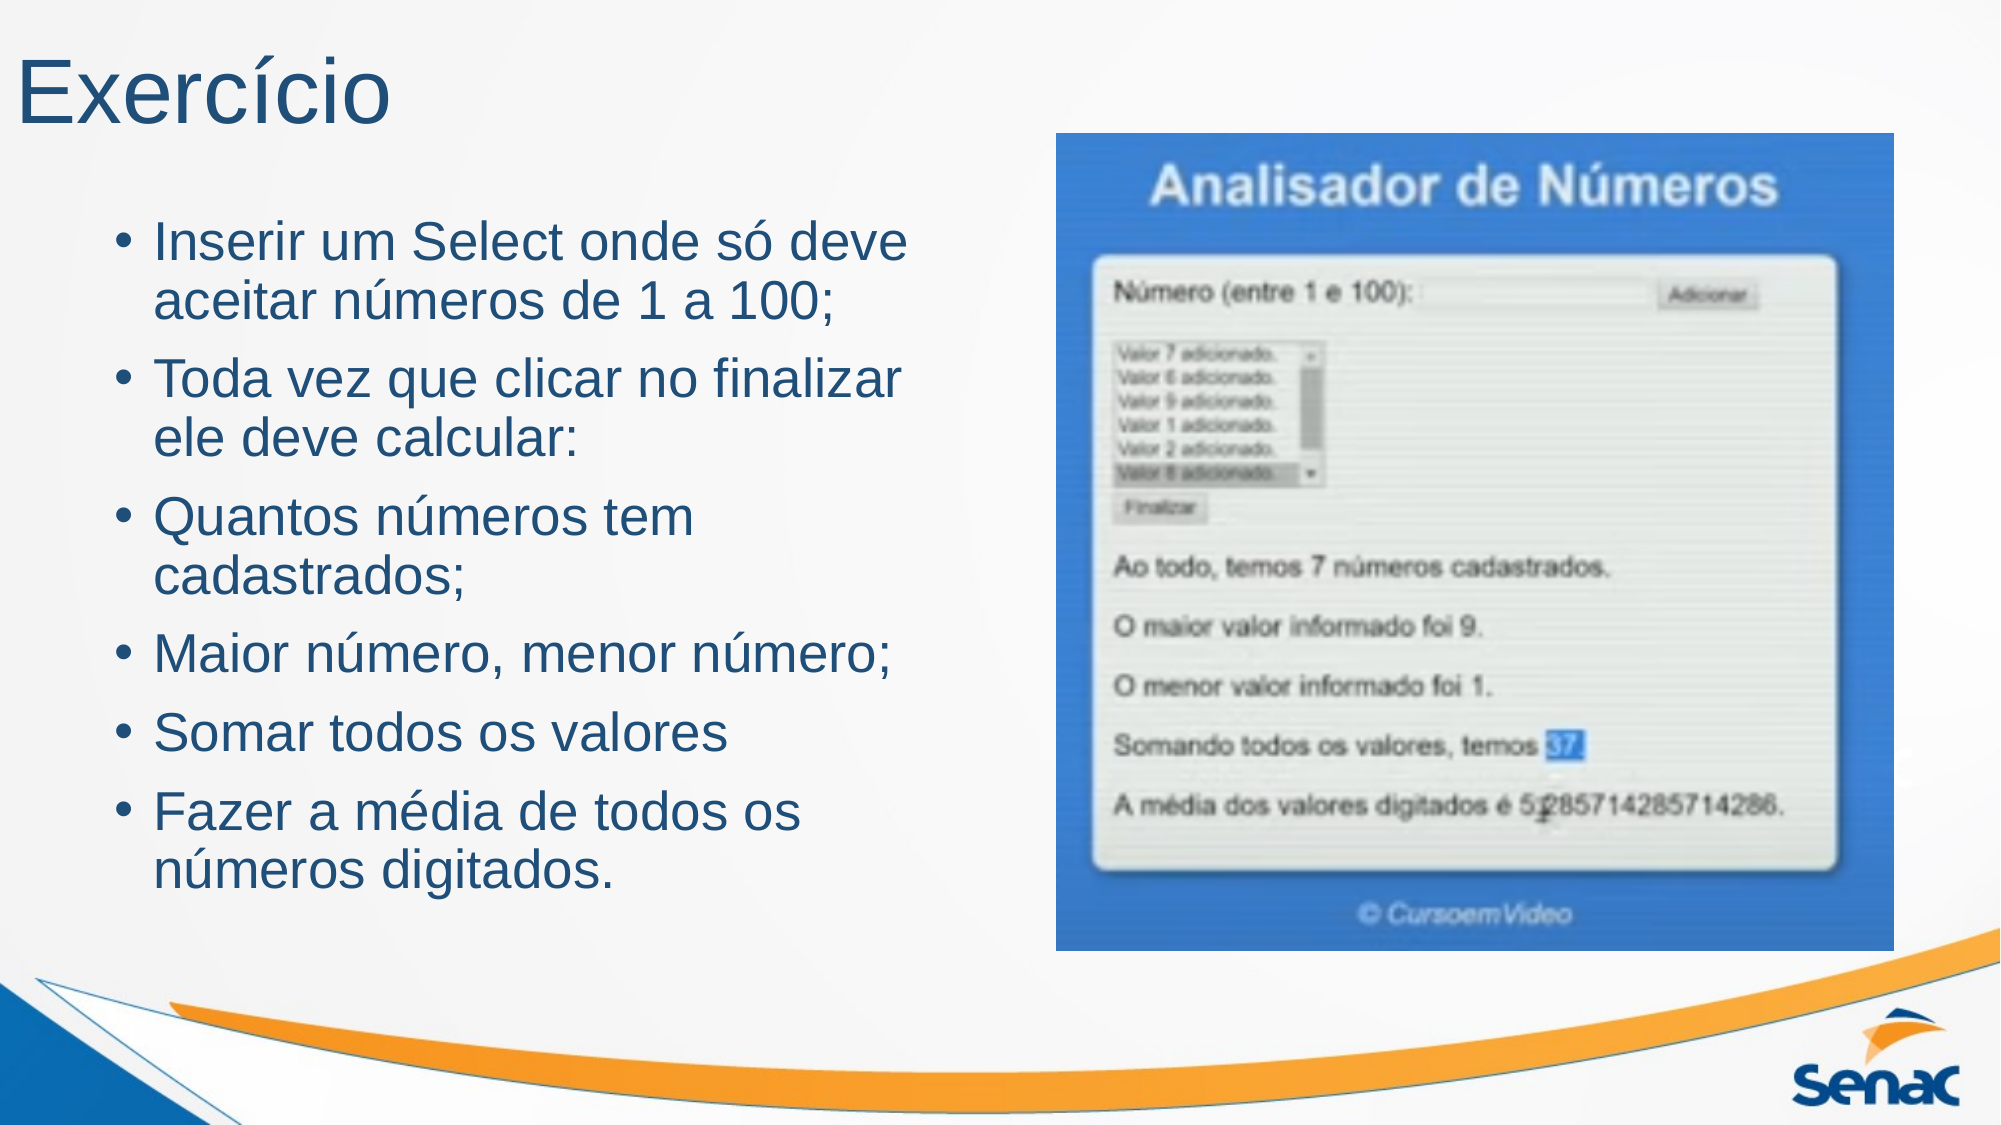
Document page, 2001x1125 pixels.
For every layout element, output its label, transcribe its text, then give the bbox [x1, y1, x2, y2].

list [1056, 133, 1894, 951]
list Inserir um Select onde só deve aceitar números de 1 a 100; Toda vez que clicar no finalizar ele deve calcular: Quantos números tem cadastrados; Maior número, menor número; Somar todos os valores Fazer a média de todos os números digitados. [100, 205, 951, 920]
picture [0, 0, 2001, 1125]
title Exercício [0, 25, 2000, 162]
